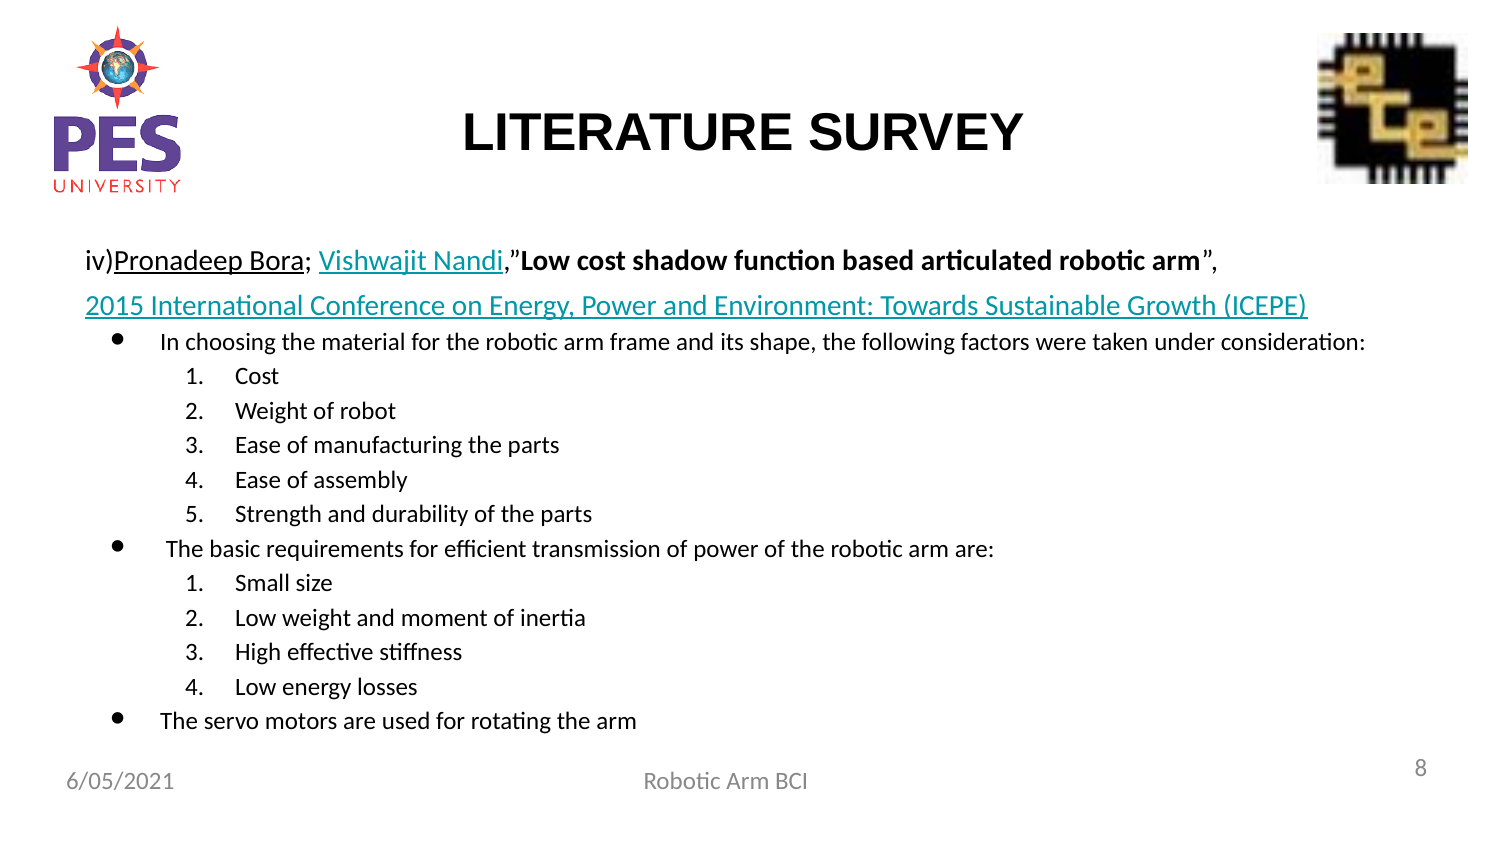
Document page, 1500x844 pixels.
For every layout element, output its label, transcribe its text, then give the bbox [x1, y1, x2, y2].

text_box 6/05/2021 [51, 749, 402, 810]
text_box Robotic Arm BCI [488, 749, 964, 810]
text_box iv)Pronadeep Bora; Vishwajit Nandi,”Low cost shadow function based articulated robotic arm”, 2015 International Conference on Energy, Power and Environment: Towards Sustainable Growth (ICEPE) In choosing the material for the robotic arm frame and its shape, the following factors were taken under consideration: Cost Weight of robot Ease of manufacturing the parts Ease of assembly Strength and durability of the parts The basic requirements for efficient transmission of power of the robotic arm are: Small size Low weight and moment of inertia High effective stiffness Low energy losses The servo motors are used for rotating the arm [70, 215, 1468, 764]
picture [1317, 33, 1469, 184]
text_box LITERATURE SURVEY [215, 82, 1312, 177]
picture [23, 14, 212, 203]
text_box ‹#› [1092, 736, 1443, 797]
